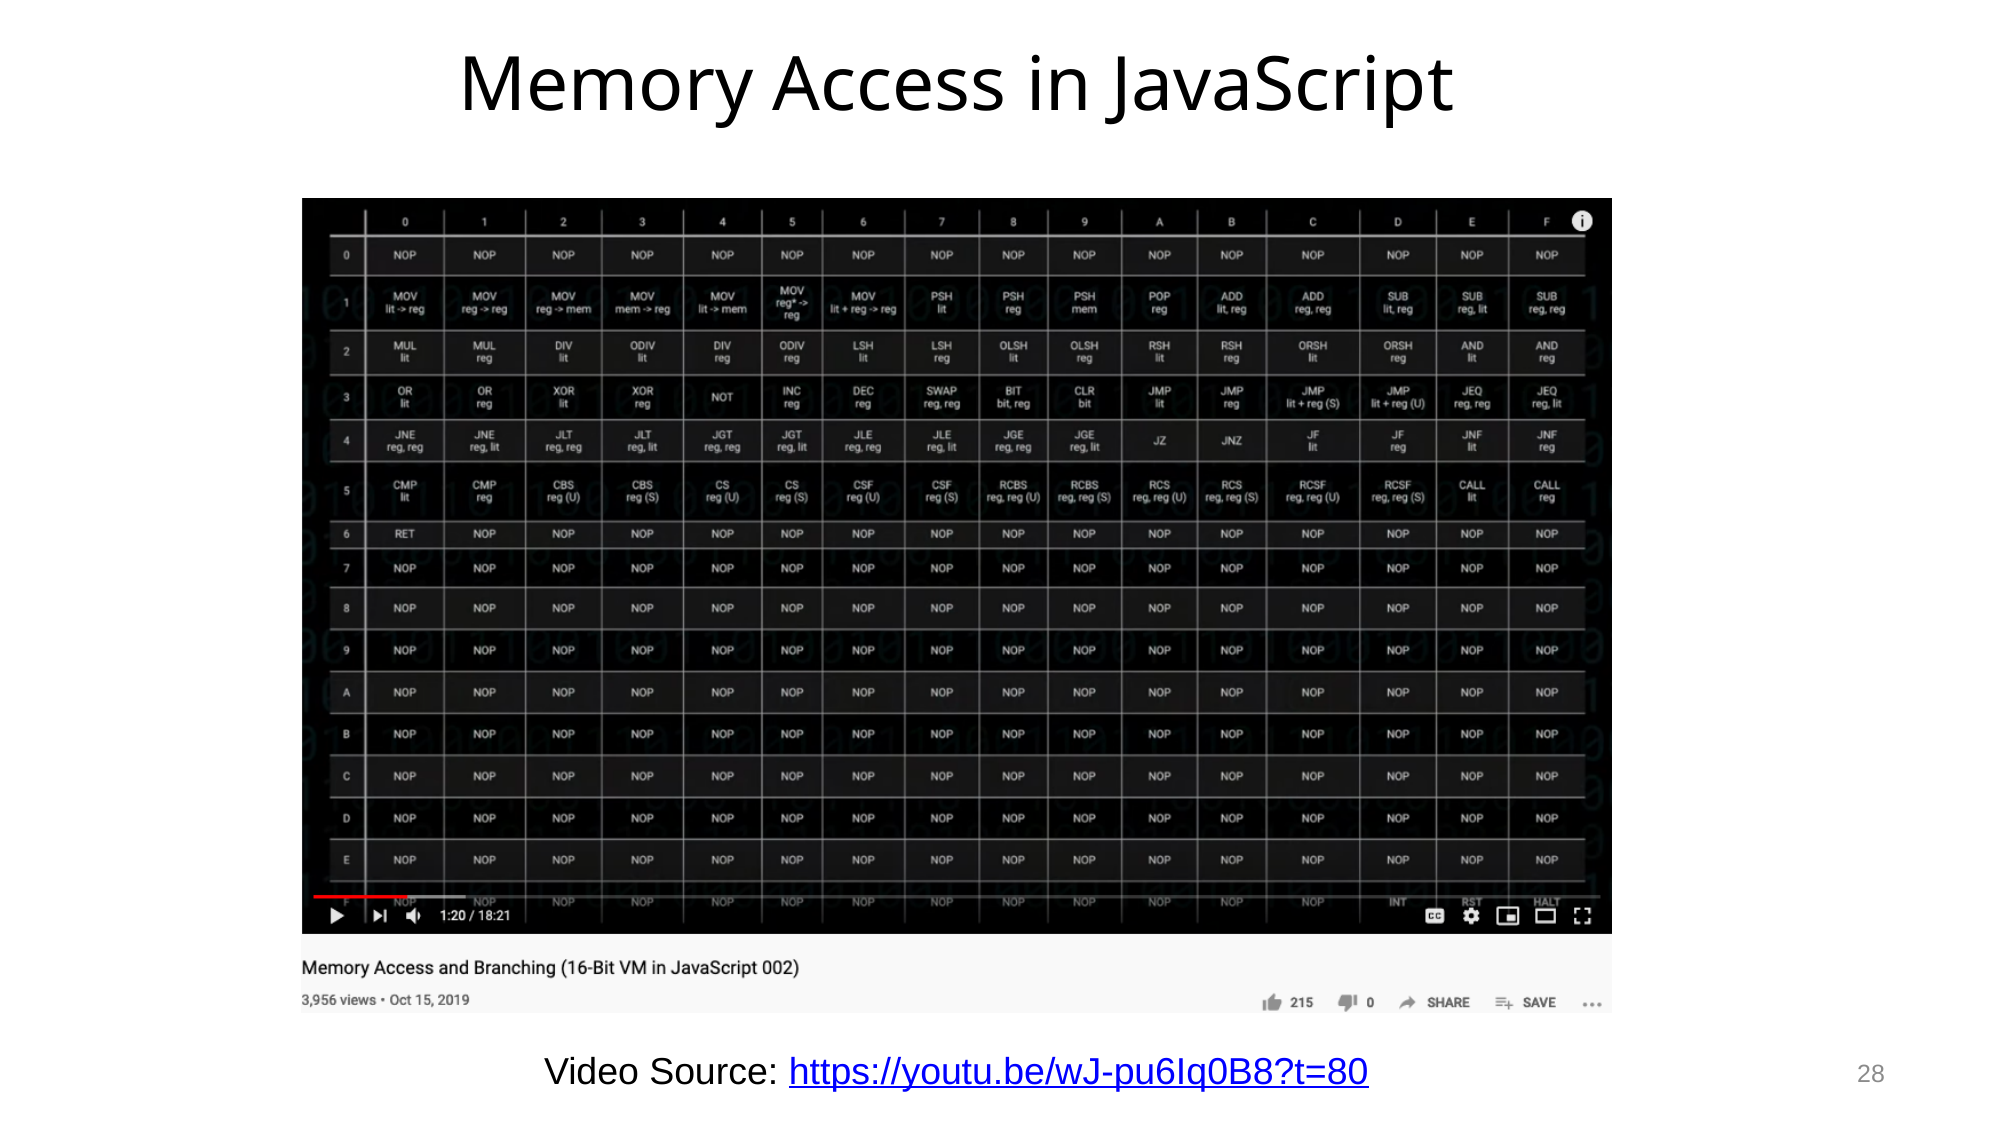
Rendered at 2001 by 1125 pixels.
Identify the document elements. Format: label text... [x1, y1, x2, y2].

picture [301, 197, 1612, 1013]
slide_number 28 [1433, 1042, 1900, 1103]
text_box Video Source: https://youtu.be/wJ-pu6Iq0B8?t=80 [529, 1039, 1384, 1099]
title Memory Access in JavaScript [56, 0, 1857, 175]
